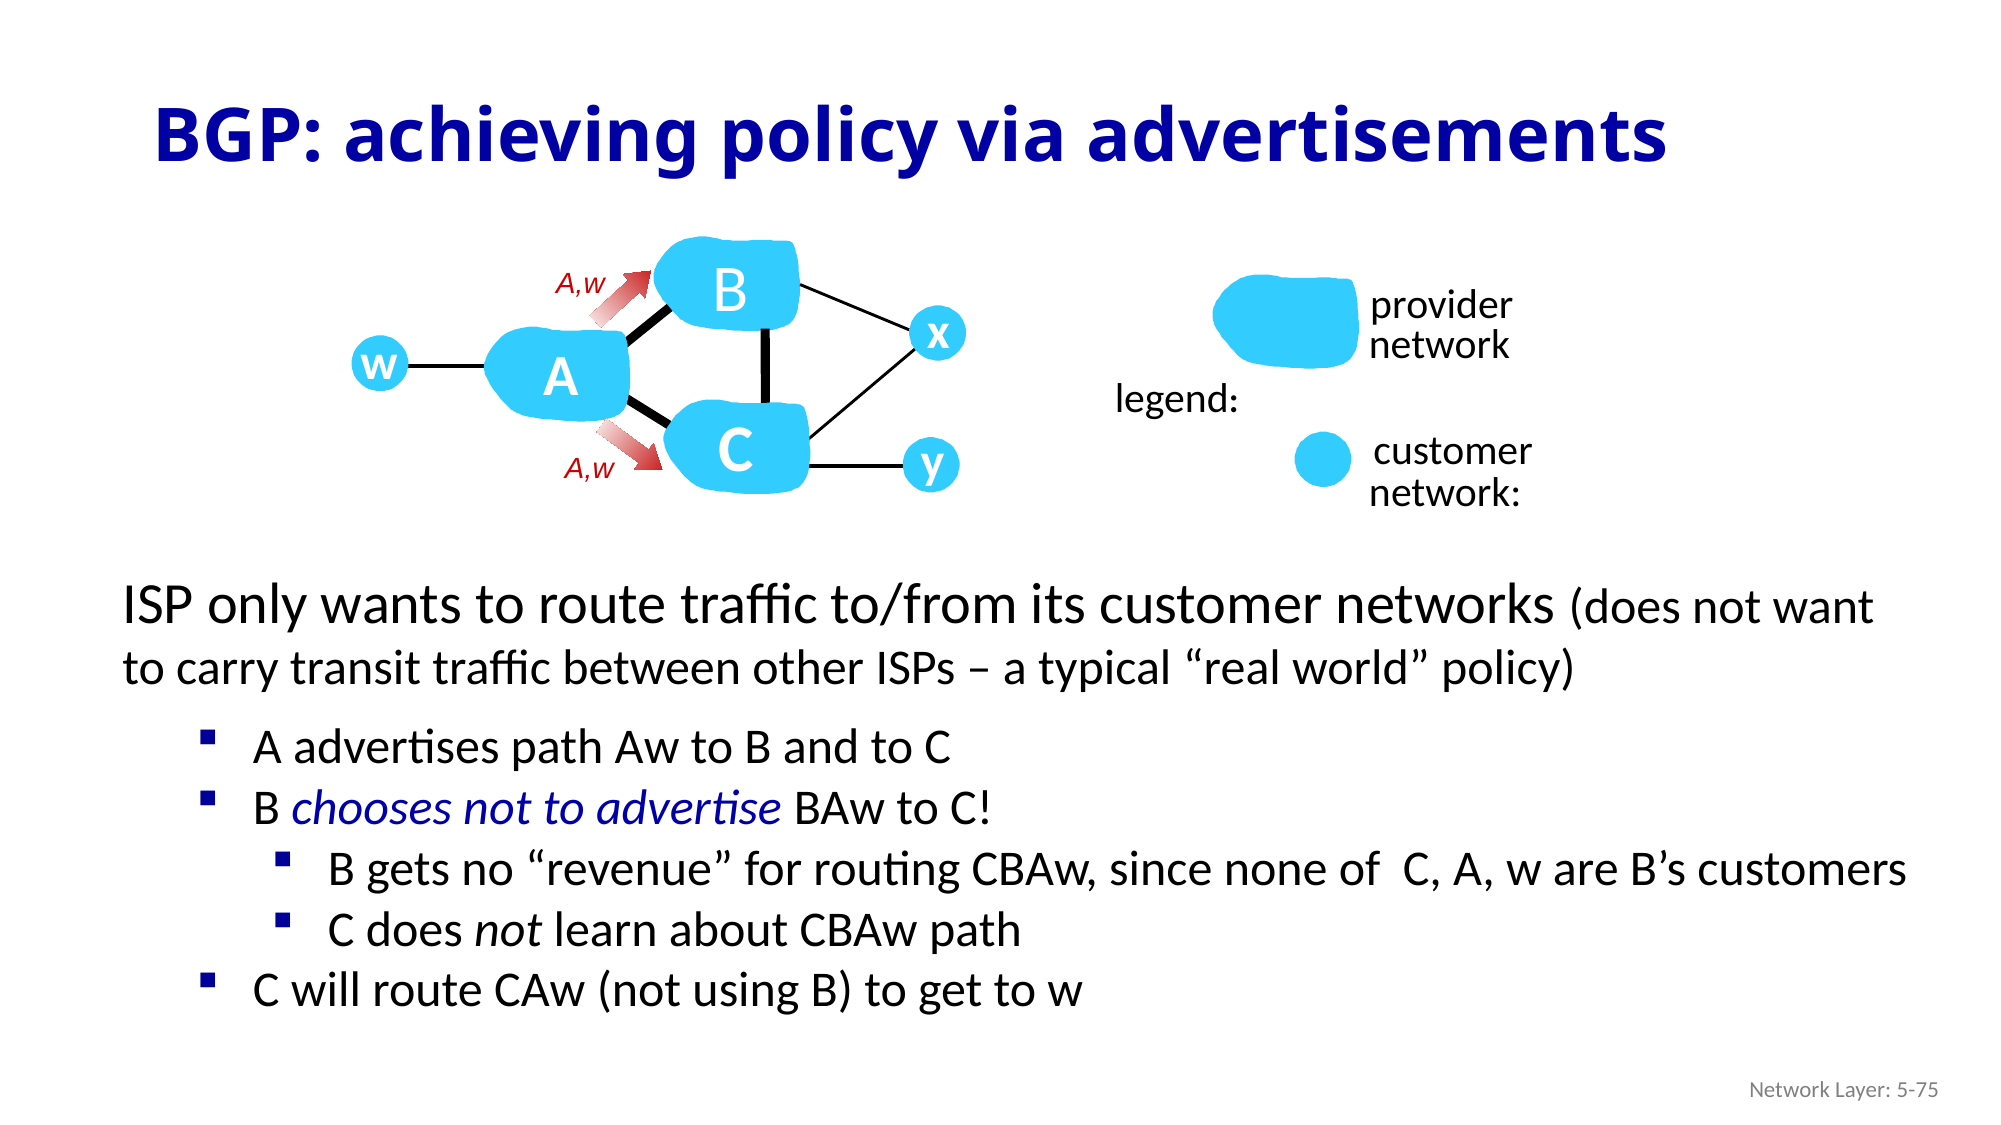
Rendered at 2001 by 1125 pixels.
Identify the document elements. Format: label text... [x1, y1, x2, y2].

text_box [540, 261, 661, 313]
text_box [902, 439, 943, 493]
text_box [549, 431, 670, 493]
text_box [398, 367, 409, 385]
text_box A advertises path Aw to B and to C B chooses not to advertise BAw to C! B gets no “revenue” for routing CBAw, since none of C, A, w are B’s customers C does not learn about CBAw path C will route CAw (not using B) to get to w [181, 715, 1954, 1052]
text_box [663, 399, 811, 494]
text_box [314, 172, 1552, 557]
text_box w [360, 329, 398, 390]
title BGP: achieving policy via advertisements [137, 63, 1926, 211]
text_box [945, 441, 960, 489]
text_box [909, 298, 966, 361]
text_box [1030, 261, 1550, 543]
text_box y [920, 429, 945, 490]
text_box ISP only wants to route traffic to/from its customer networks (does not want to carry transit traffic between other ISPs – a typical “real world” policy) [107, 557, 1925, 702]
slide_number Network Layer: 5- [1504, 1057, 1955, 1118]
text_box [397, 341, 405, 366]
text_box [405, 350, 409, 366]
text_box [653, 236, 801, 332]
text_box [483, 326, 631, 422]
text_box [397, 367, 405, 377]
text_box [351, 343, 360, 383]
